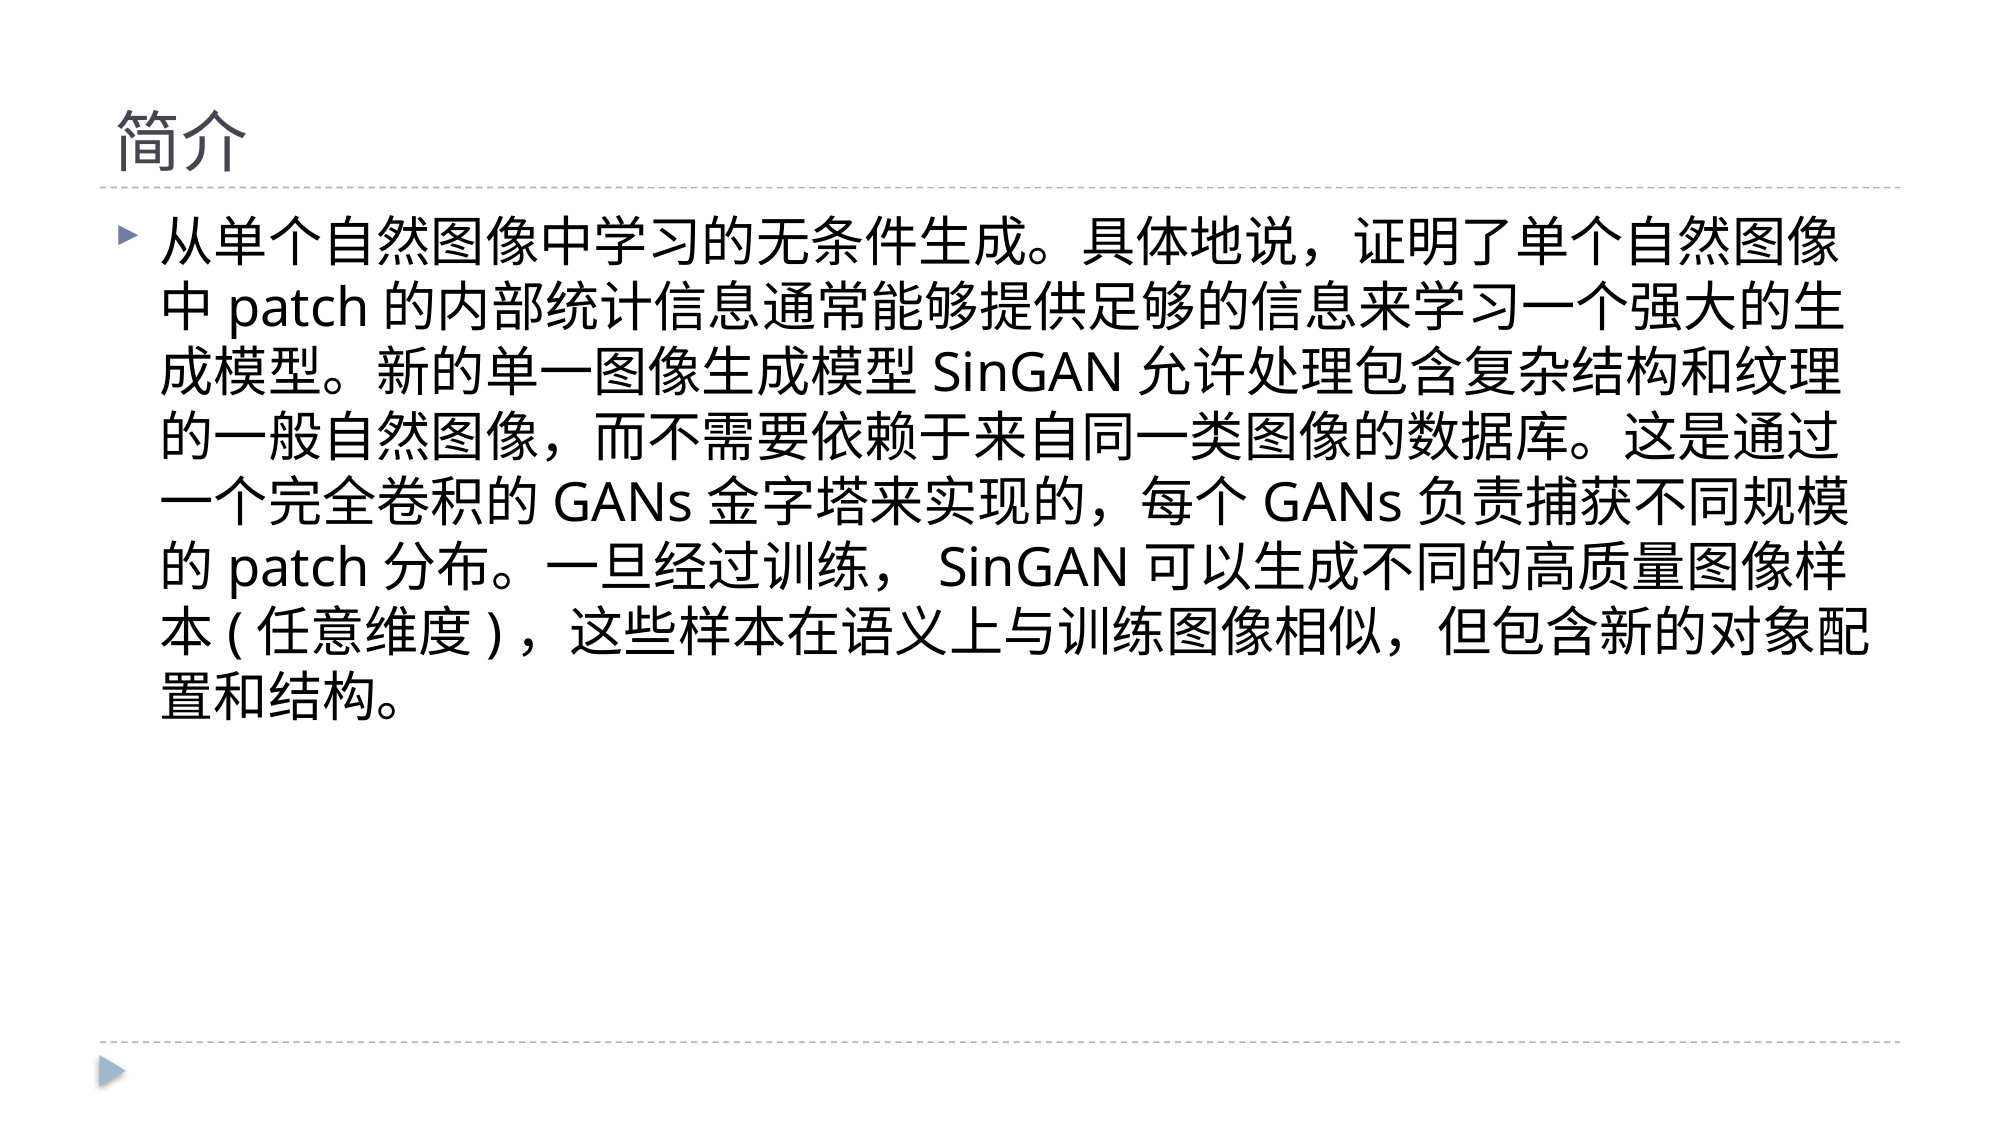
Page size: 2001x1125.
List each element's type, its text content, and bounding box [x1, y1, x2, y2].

title 简介 [99, 24, 1900, 188]
list 从单个自然图像中学习的无条件生成。具体地说，证明了单个自然图像中patch的内部统计信息通常能够提供足够的信息来学习一个强大的生成模型。新的单一图像生成模型SinGAN允许处理包含复杂结构和纹理的一般自然图像，而不需要依赖于来自同一类图像的数据库。这是通过一个完全卷积的GANs金字塔来实现的，每个GANs负责捕获不同规模的patch分布。一旦经过训练，SinGAN可以生成不同的高质量图像样本(任意维度)，这些样本在语义上与训练图像相似，但包含新的对象配置和结构。 [99, 200, 1900, 1010]
